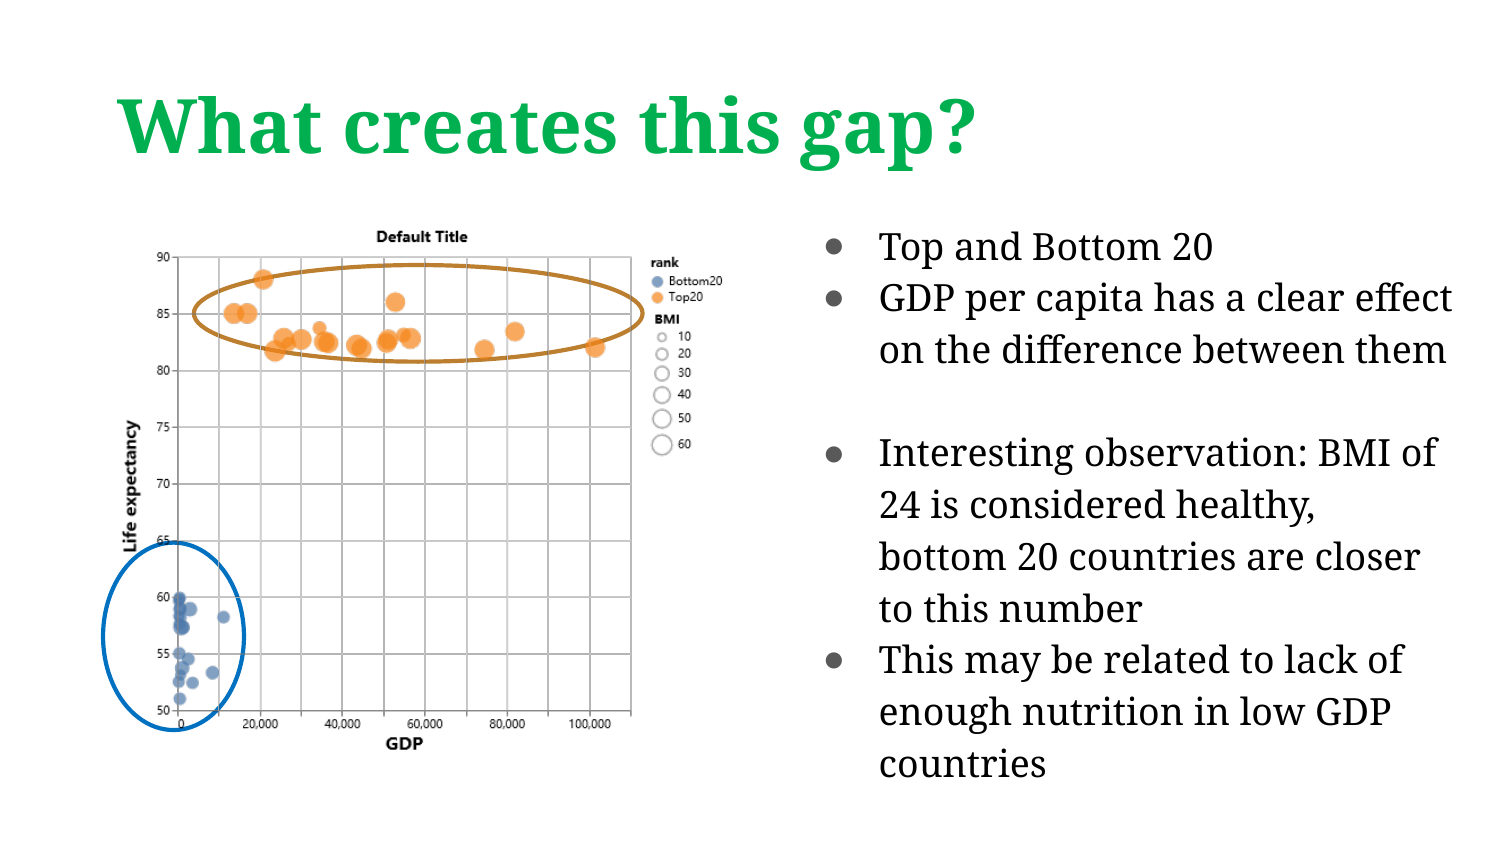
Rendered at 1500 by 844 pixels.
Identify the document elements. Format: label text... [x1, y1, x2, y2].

text_box What creates this gap? [103, 63, 1299, 157]
text_box Top and Bottom 20 GDP per capita has a clear effect on the difference between them Interesting observation: BMI of 24 is considered healthy, bottom 20 countries are closer to this number This may be related to lack of enough nutrition in low GDP countries [788, 200, 1478, 841]
picture [113, 224, 730, 761]
text_box [100, 595, 108, 678]
